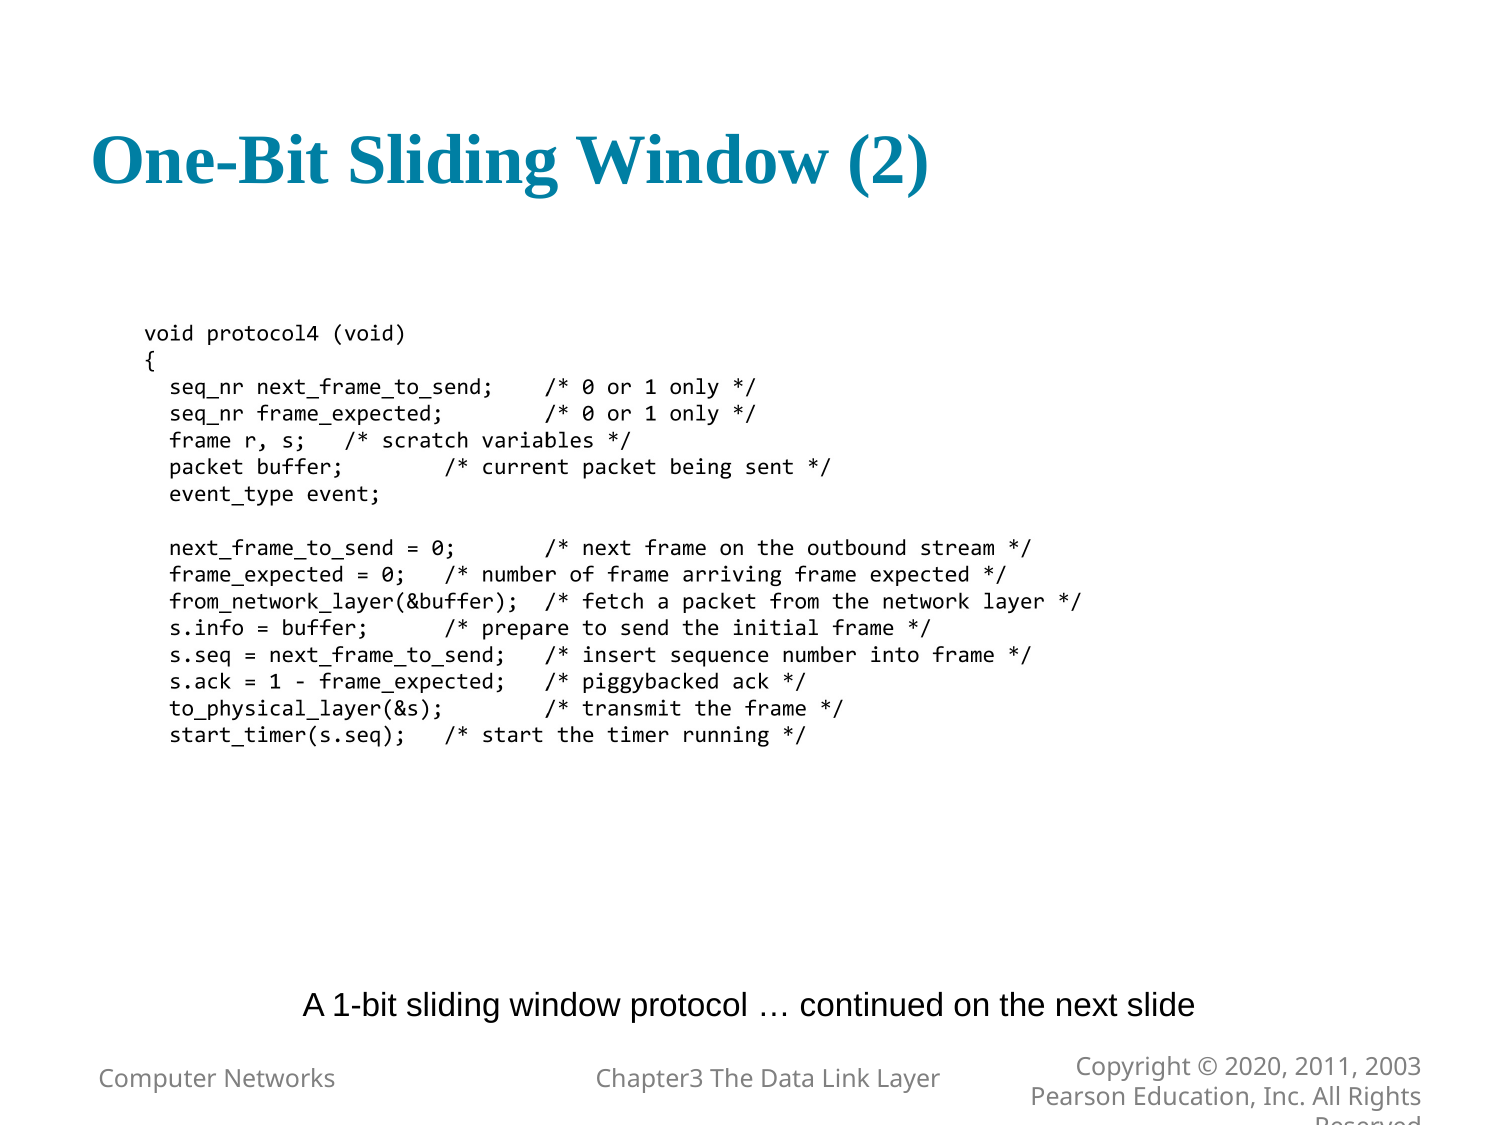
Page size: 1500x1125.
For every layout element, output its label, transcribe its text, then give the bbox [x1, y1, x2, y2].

list A 1-bit sliding window protocol … continued on the next slide [75, 968, 1425, 1039]
title One-Bit Sliding Window (2) [75, 37, 1425, 213]
picture [141, 319, 1359, 751]
